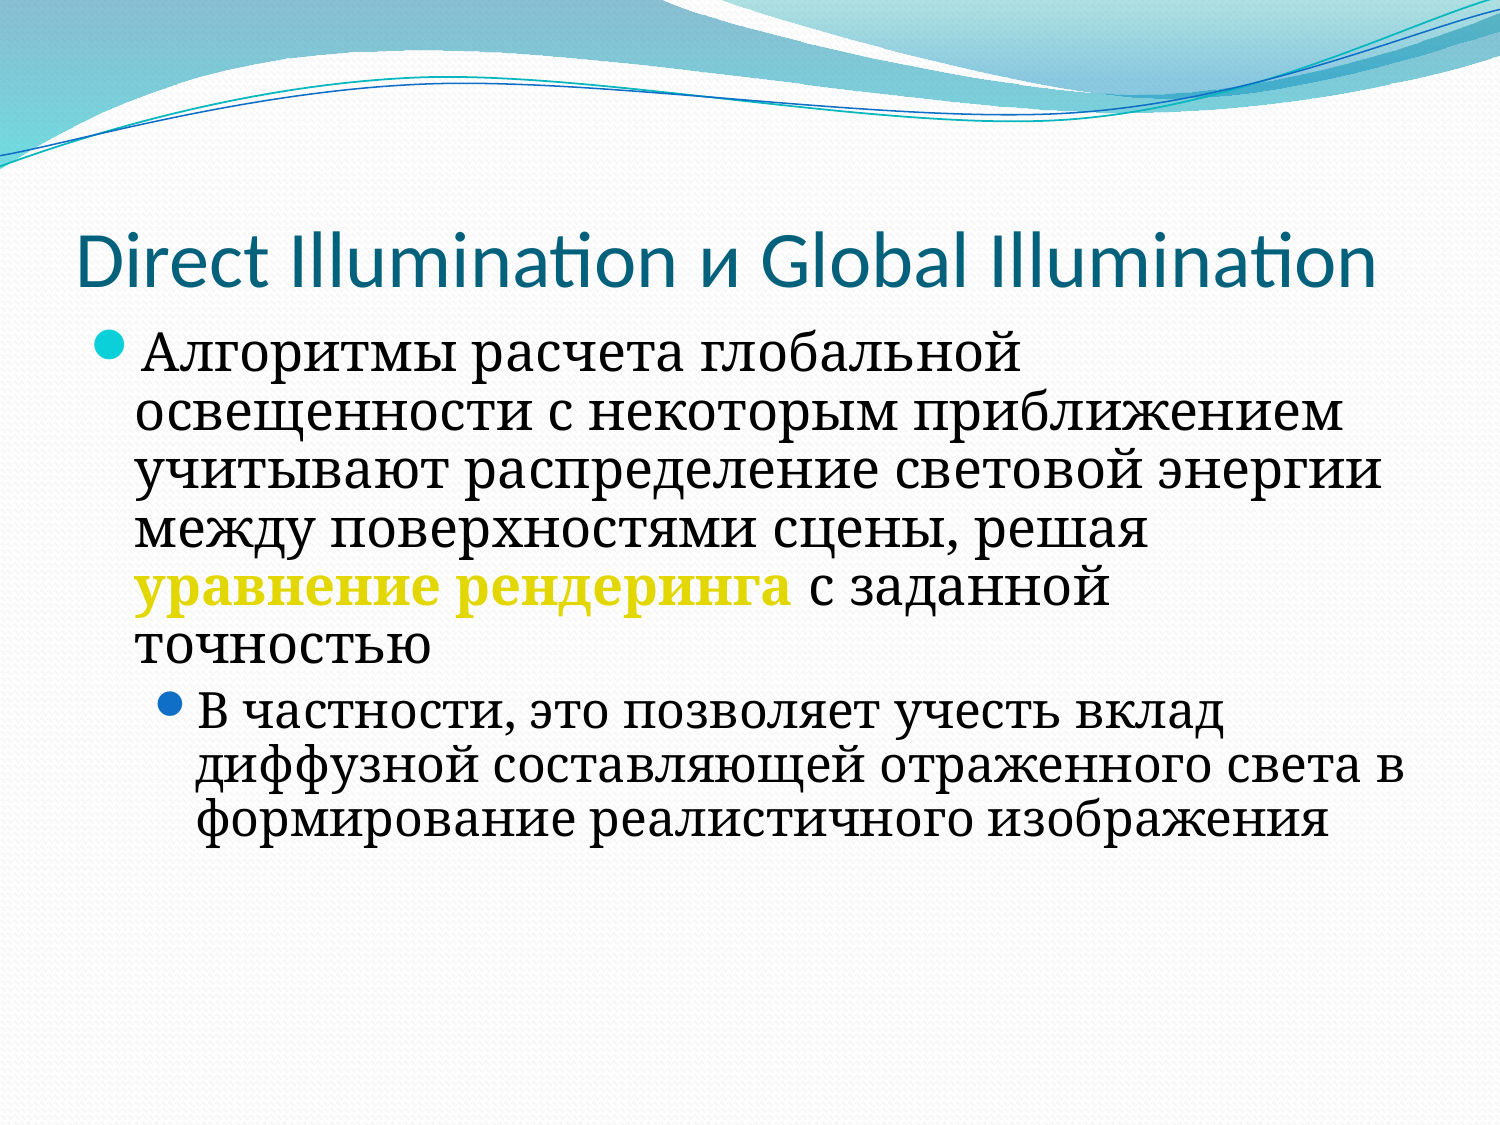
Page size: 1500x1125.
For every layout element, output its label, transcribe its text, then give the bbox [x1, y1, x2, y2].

list Алгоритмы расчета глобальной освещенности с некоторым приближением учитывают распределение световой энергии между поверхностями сцены, решая уравнение рендеринга с заданной точностью В частности, это позволяет учесть вклад диффузной составляющей отраженного света в формирование реалистичного изображения [74, 317, 1426, 1038]
title Direct Illumination и Global Illumination [74, 115, 1426, 304]
